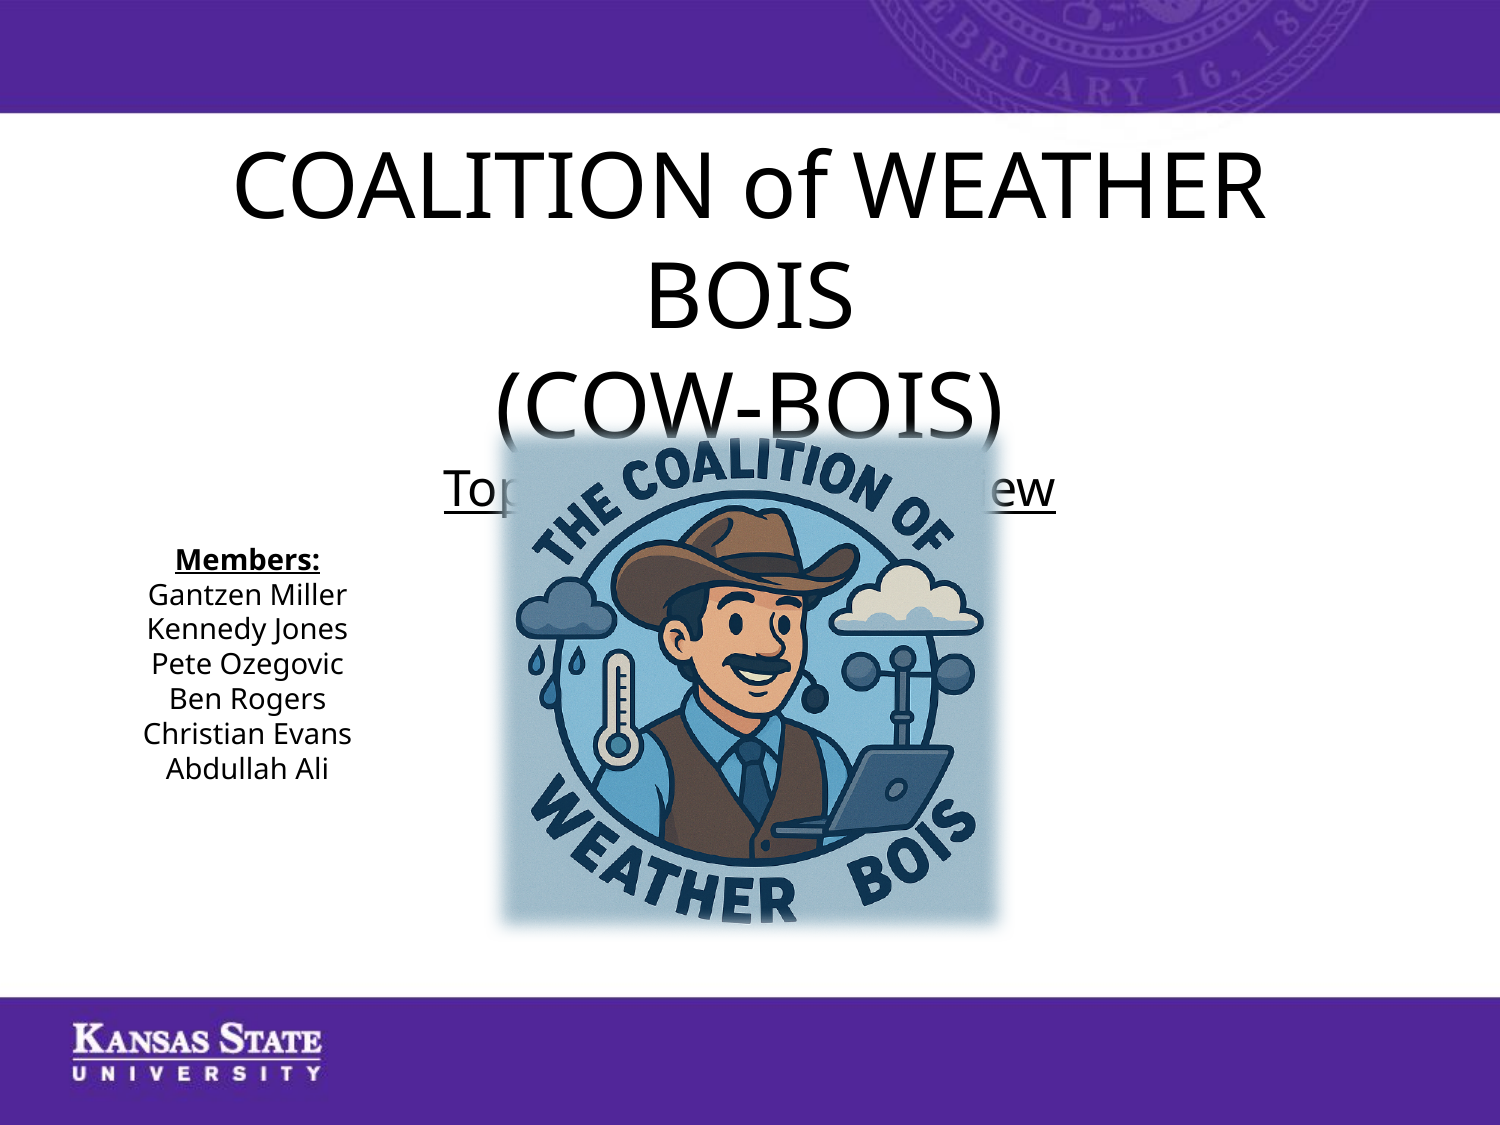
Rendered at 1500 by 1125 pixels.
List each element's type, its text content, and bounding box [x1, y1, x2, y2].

picture [0, 0, 1500, 1125]
text_box Members: Gantzen Miller Kennedy Jones Pete Ozegovic Ben Rogers Christian Evans Abdullah Ali [86, 533, 409, 793]
text_box COALITION of WEATHER BOIS (COW-BOIS) Topic: Final Design Review [133, 119, 1367, 525]
